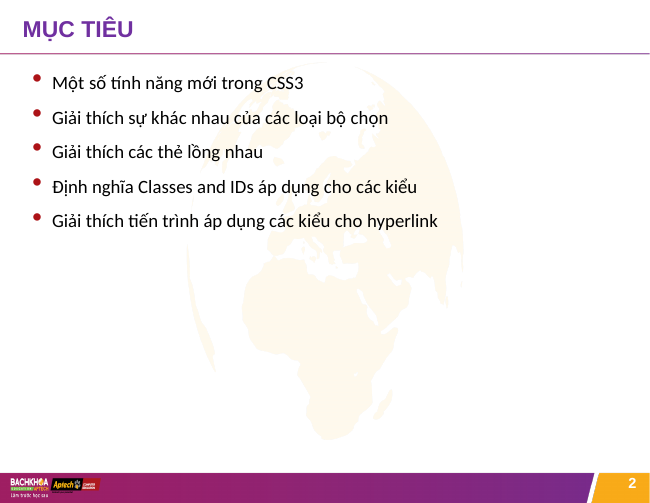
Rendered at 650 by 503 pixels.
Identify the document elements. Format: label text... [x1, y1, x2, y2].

title MỤC TIÊU [21, 0, 155, 70]
picture [0, 0, 650, 503]
text_box [11, 4, 21, 55]
text_box Một số tính năng mới trong CSS3 Giải thích sự khác nhau của các loại bộ chọn Giải thích các thẻ lồng nhau Định nghĩa Classes and IDs áp dụng cho các kiểu Giải thích tiến trình áp dụng các kiểu cho hyperlink [31, 68, 449, 232]
text_box [155, 4, 644, 55]
slide_number 2 [617, 340, 646, 503]
